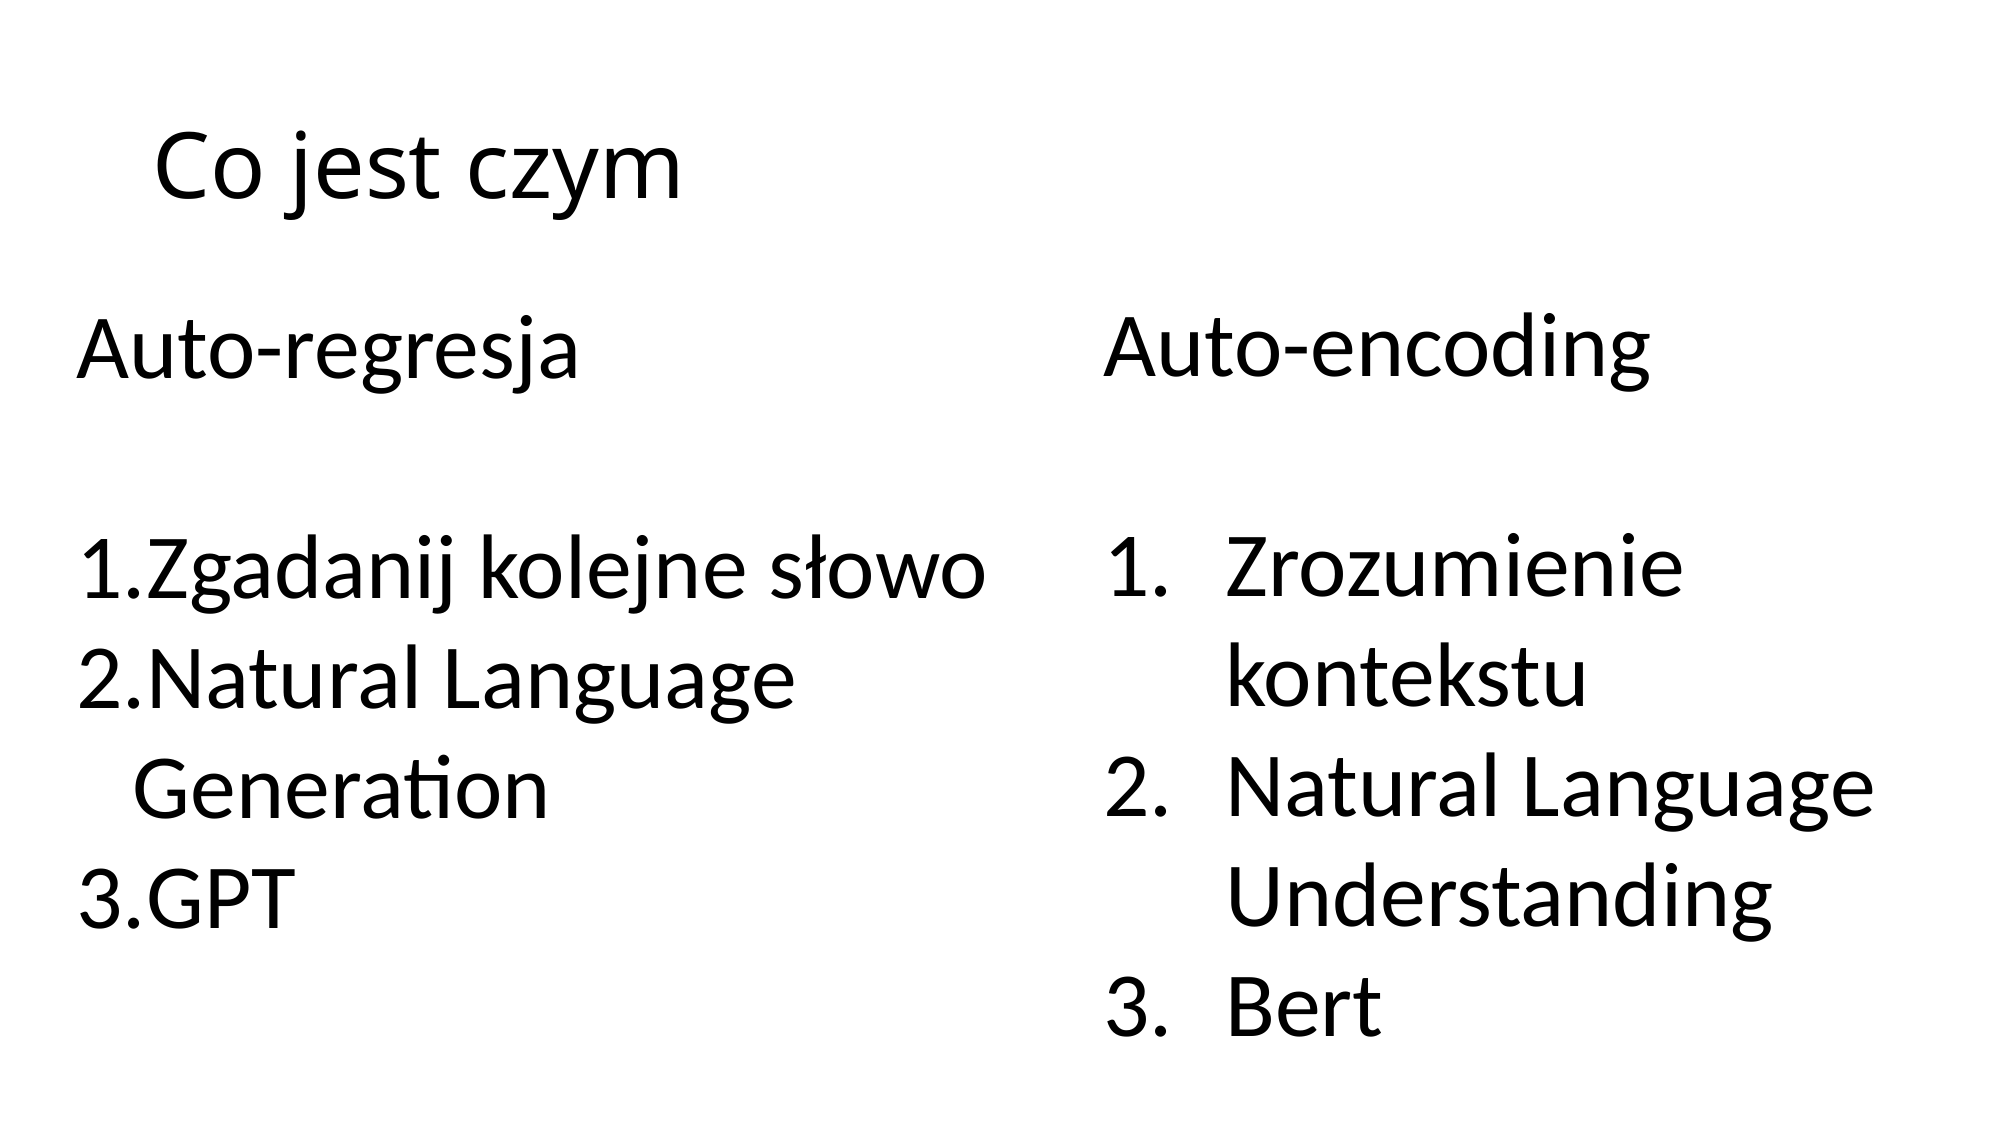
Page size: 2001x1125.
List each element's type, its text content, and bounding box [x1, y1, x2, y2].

text_box Auto-encoding Zrozumienie kontekstu Natural Language Understanding Bert [1088, 277, 2000, 1062]
text_box Auto-regresja Zgadanij kolejne słowo Natural Language Generation GPT [61, 279, 1044, 954]
title Co jest czym [137, 59, 1863, 278]
